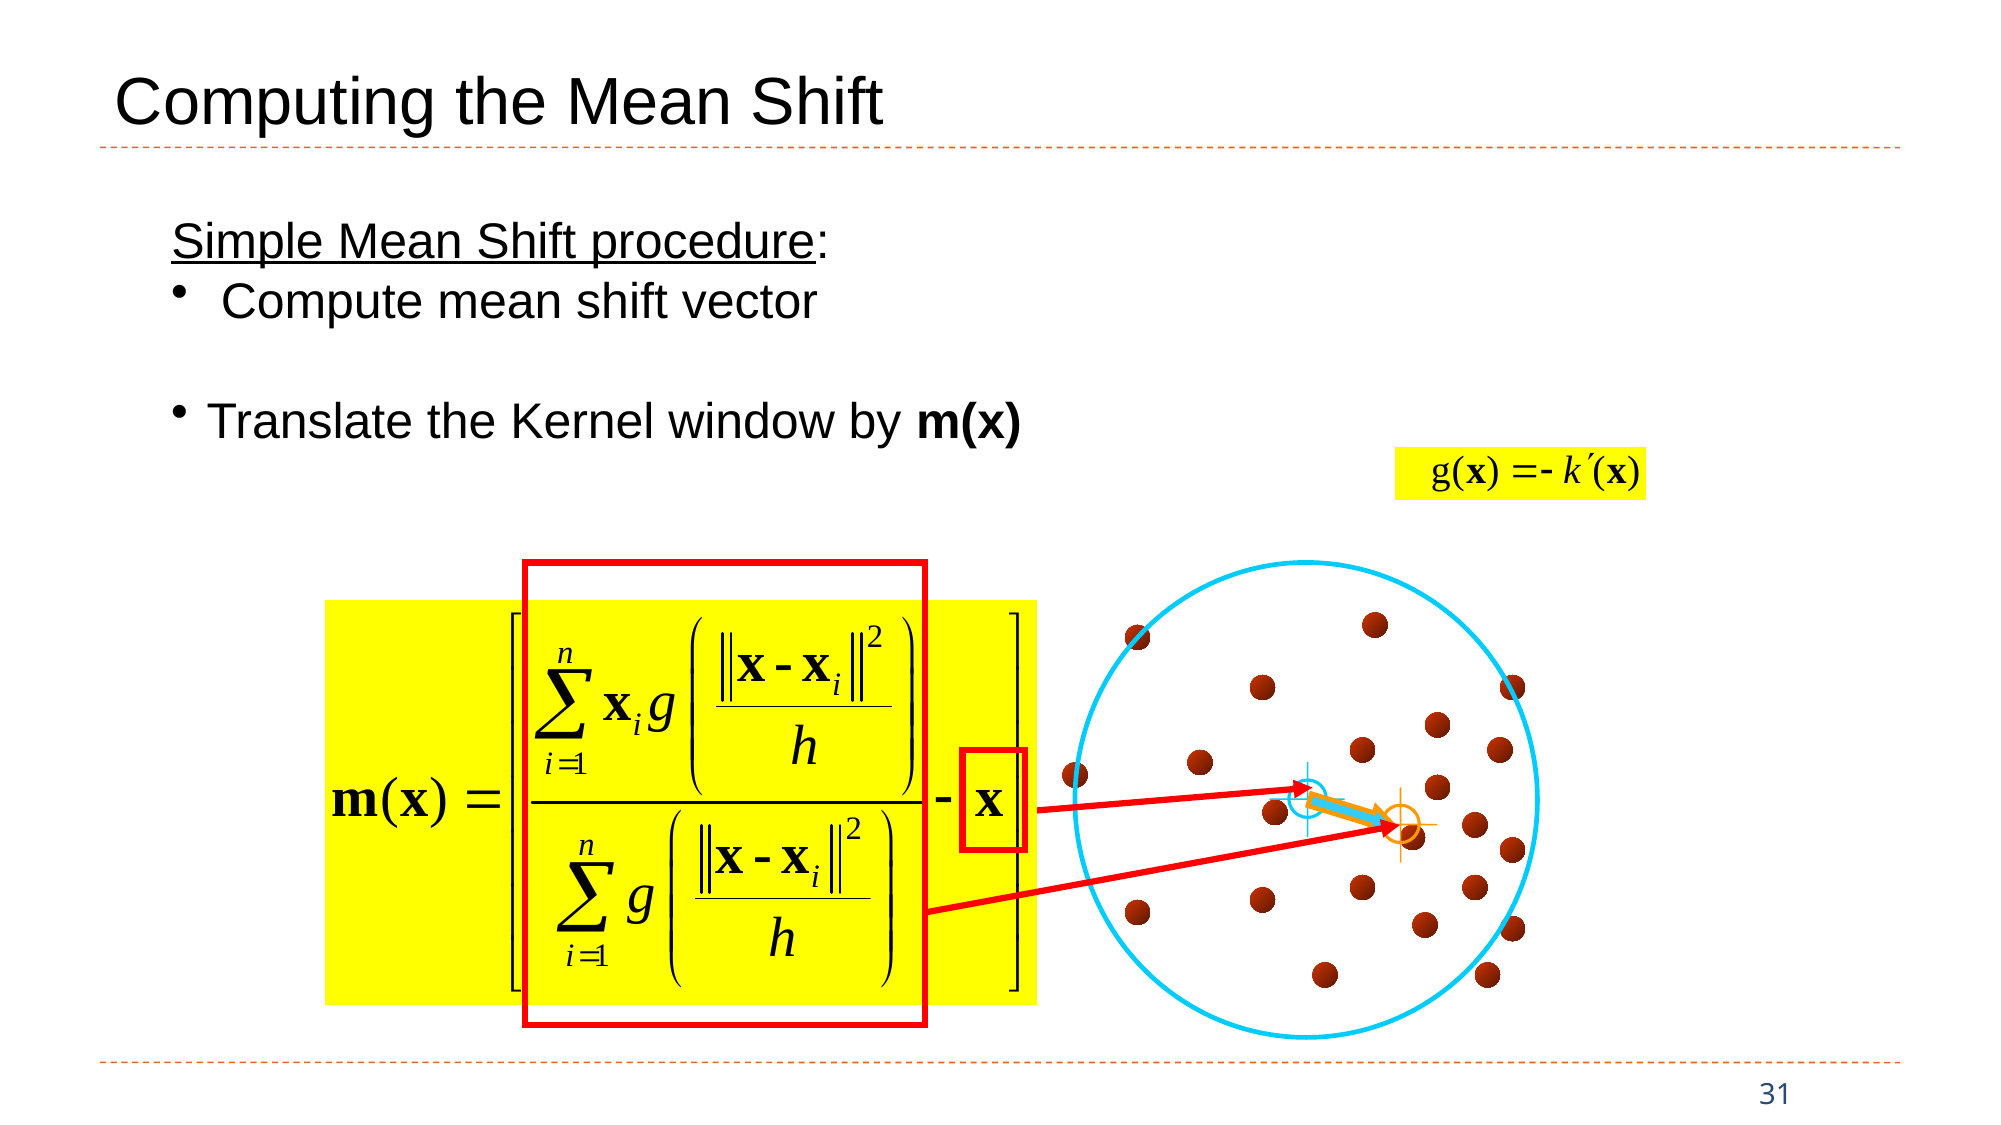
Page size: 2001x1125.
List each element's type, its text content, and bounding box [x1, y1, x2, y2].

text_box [1074, 562, 1538, 1038]
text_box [1394, 446, 1647, 501]
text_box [324, 599, 1038, 1006]
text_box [1362, 787, 1438, 863]
text_box Simple Mean Shift procedure: Compute mean shift vector Translate the Kernel window by m(x) [156, 200, 1070, 456]
text_box [525, 1019, 925, 1025]
text_box [1062, 764, 1068, 786]
text_box [525, 562, 925, 599]
title Computing the Mean Shift [99, 24, 1900, 146]
